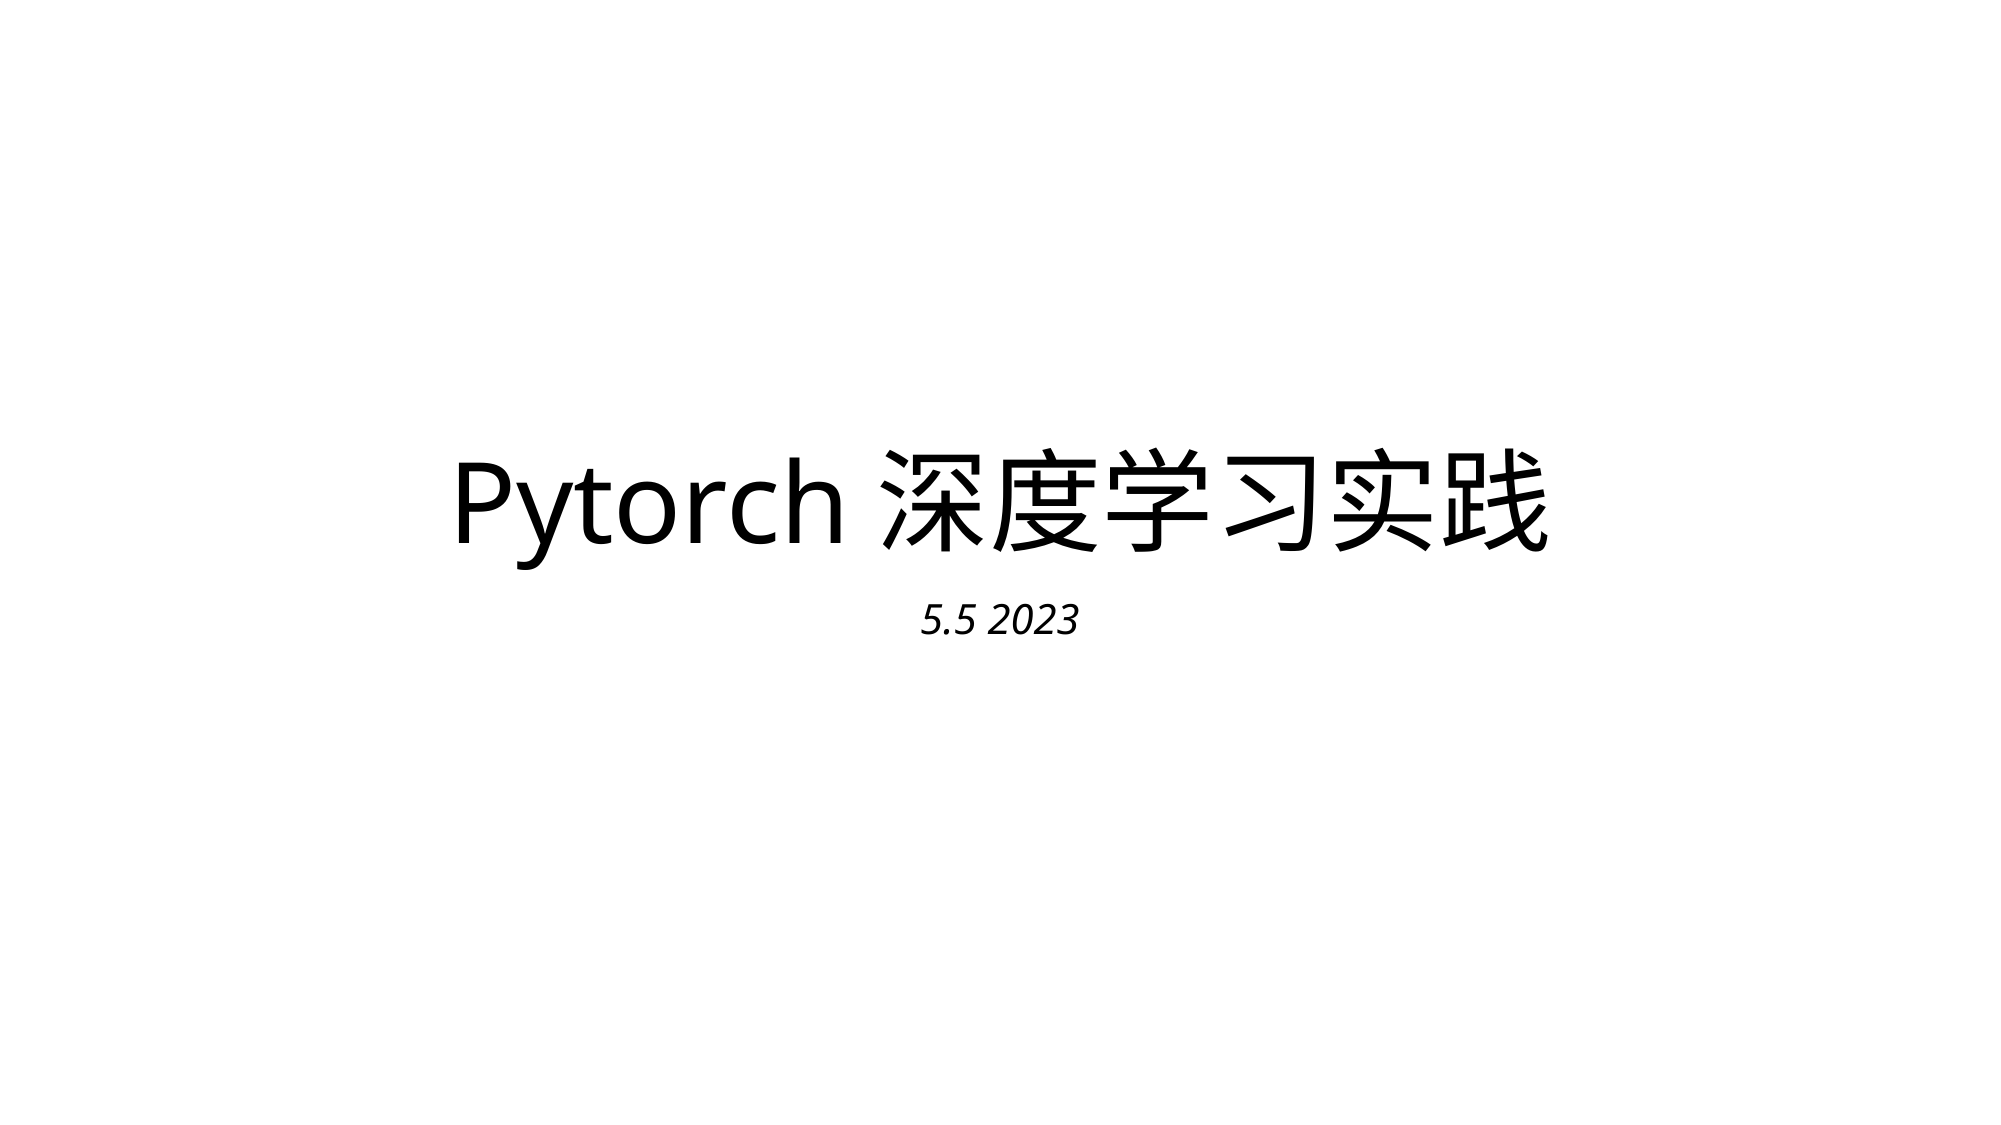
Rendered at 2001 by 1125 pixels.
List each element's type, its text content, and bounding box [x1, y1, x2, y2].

subtitle 5.5 2023 [249, 590, 1750, 863]
title Pytorch深度学习实践 [249, 184, 1750, 576]
